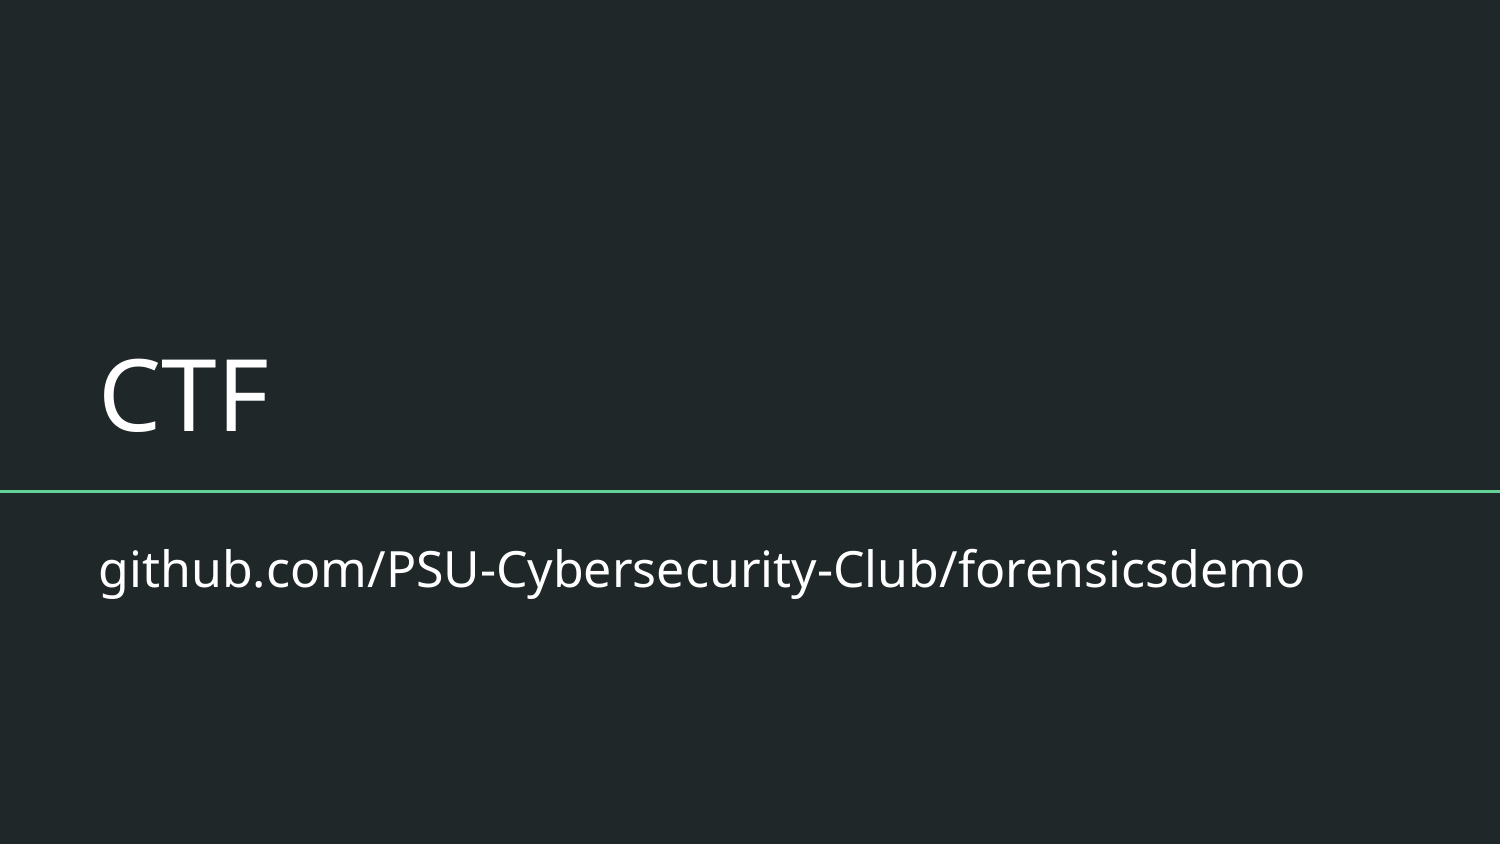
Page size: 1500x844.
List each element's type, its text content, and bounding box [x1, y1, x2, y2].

subtitle github.com/PSU-Cybersecurity-Club/forensicsdemo [83, 522, 1417, 626]
title CTF [83, 206, 1417, 467]
